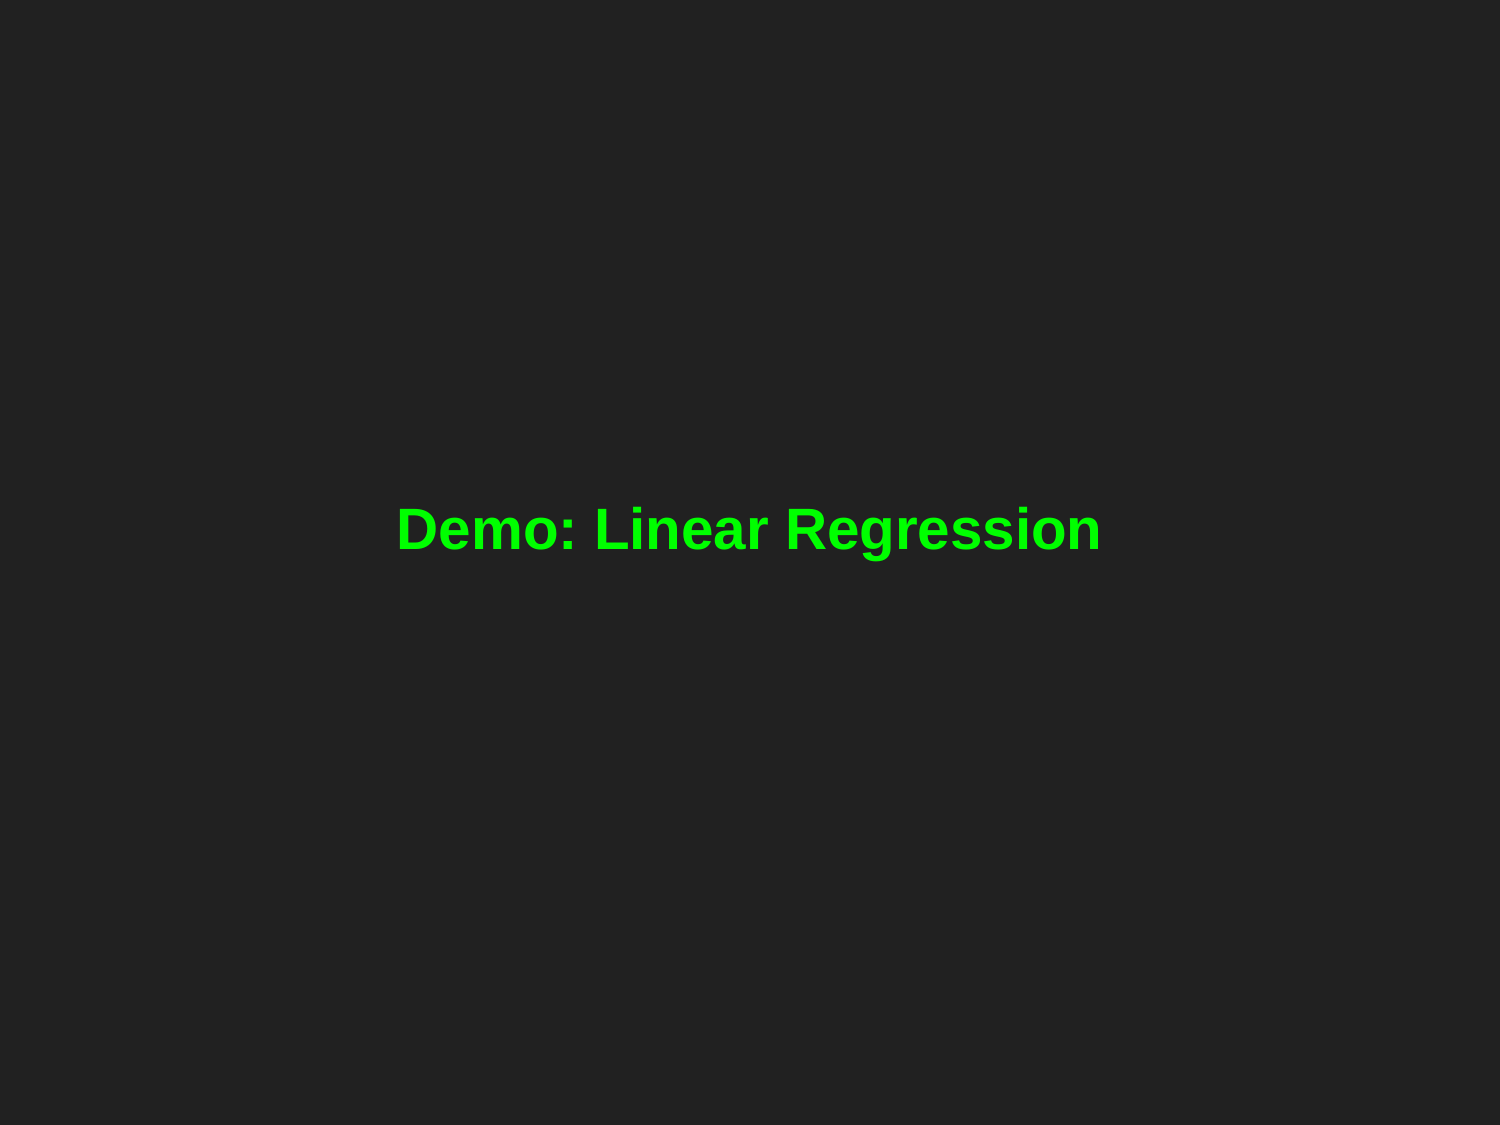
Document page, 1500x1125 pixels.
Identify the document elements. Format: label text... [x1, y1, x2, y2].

subtitle Demo: Linear Regression [51, 475, 1449, 650]
